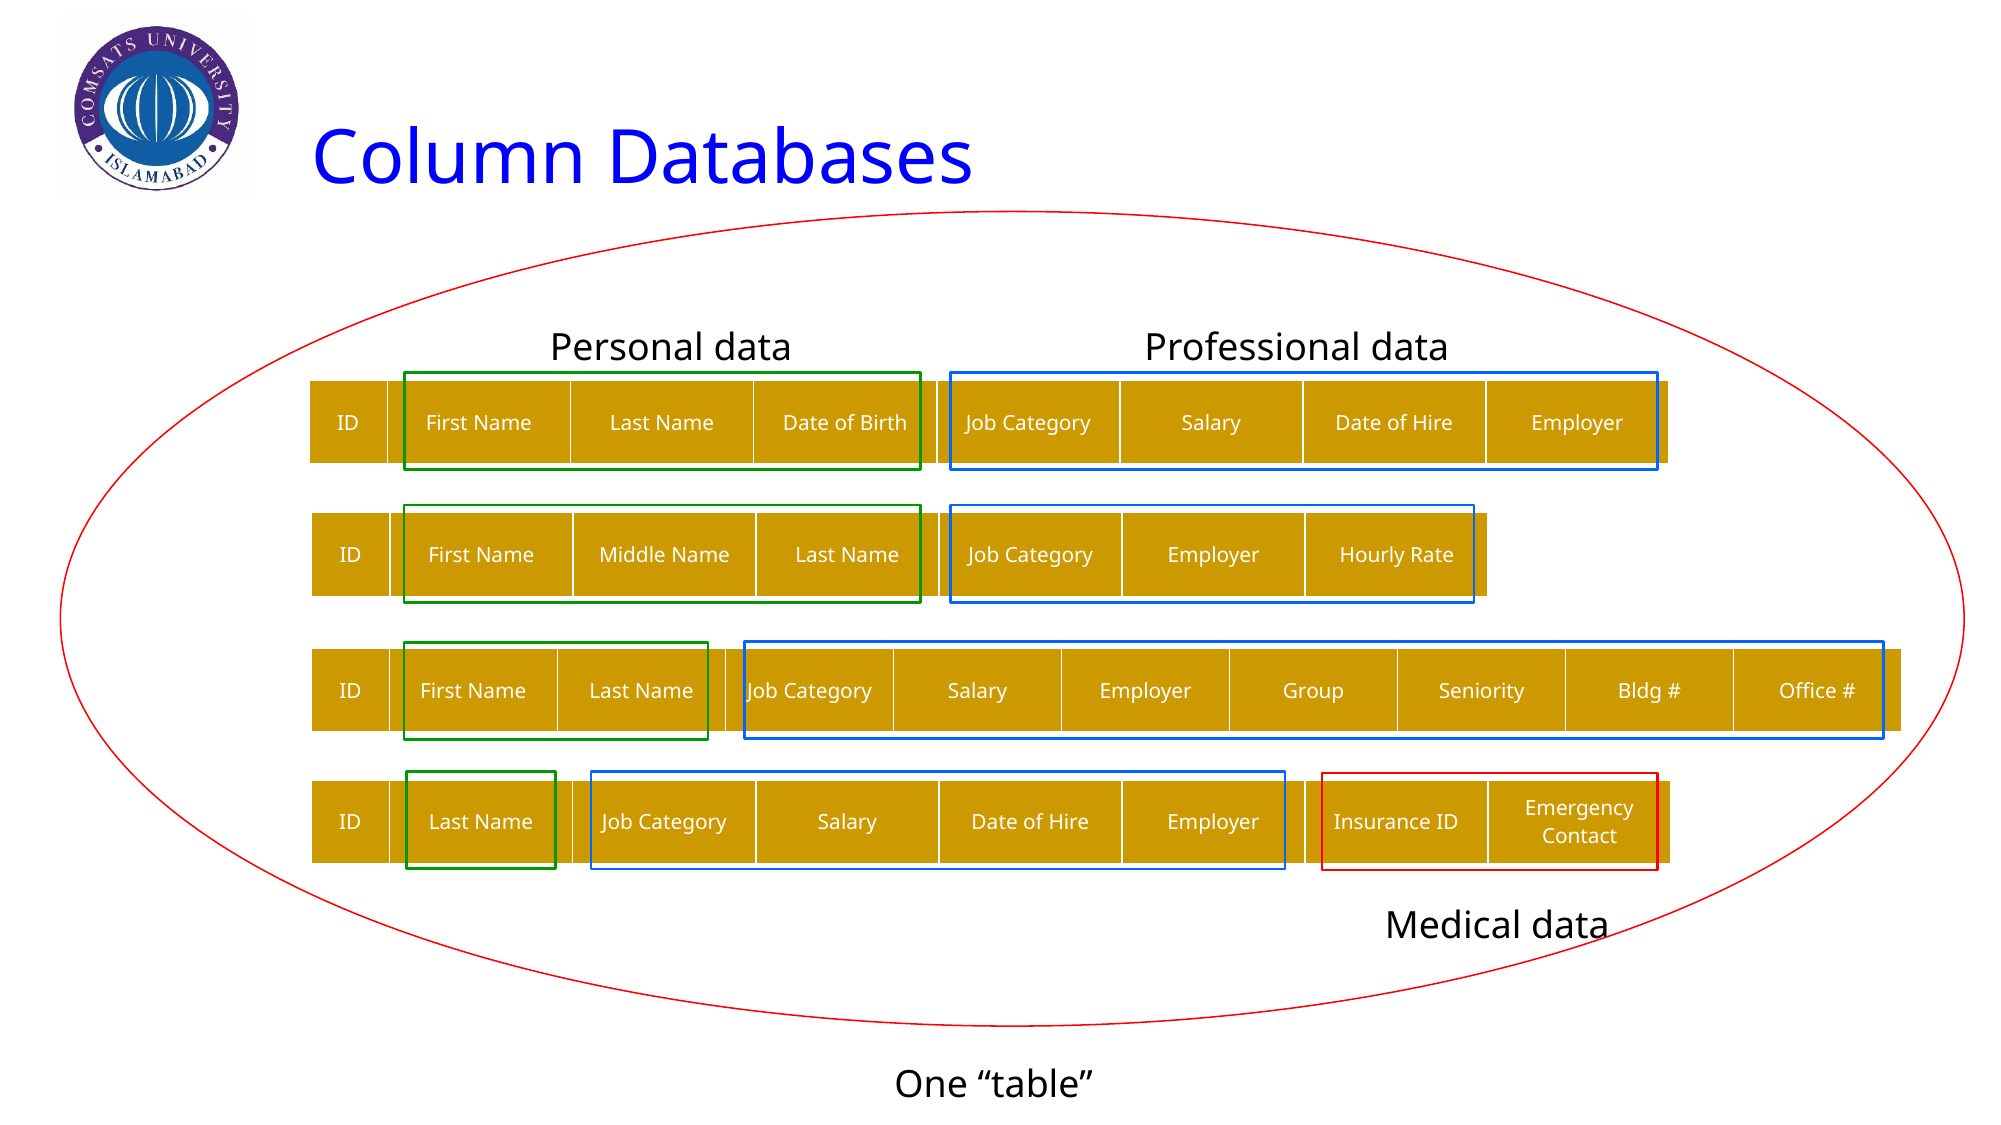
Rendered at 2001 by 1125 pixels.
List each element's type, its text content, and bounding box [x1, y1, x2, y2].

picture [62, 12, 250, 200]
text_box [60, 231, 1965, 1027]
text_box Medical data [1557, 931, 1625, 954]
text_box One “table” [879, 1052, 1108, 1113]
title Column Databases [296, 77, 1647, 231]
